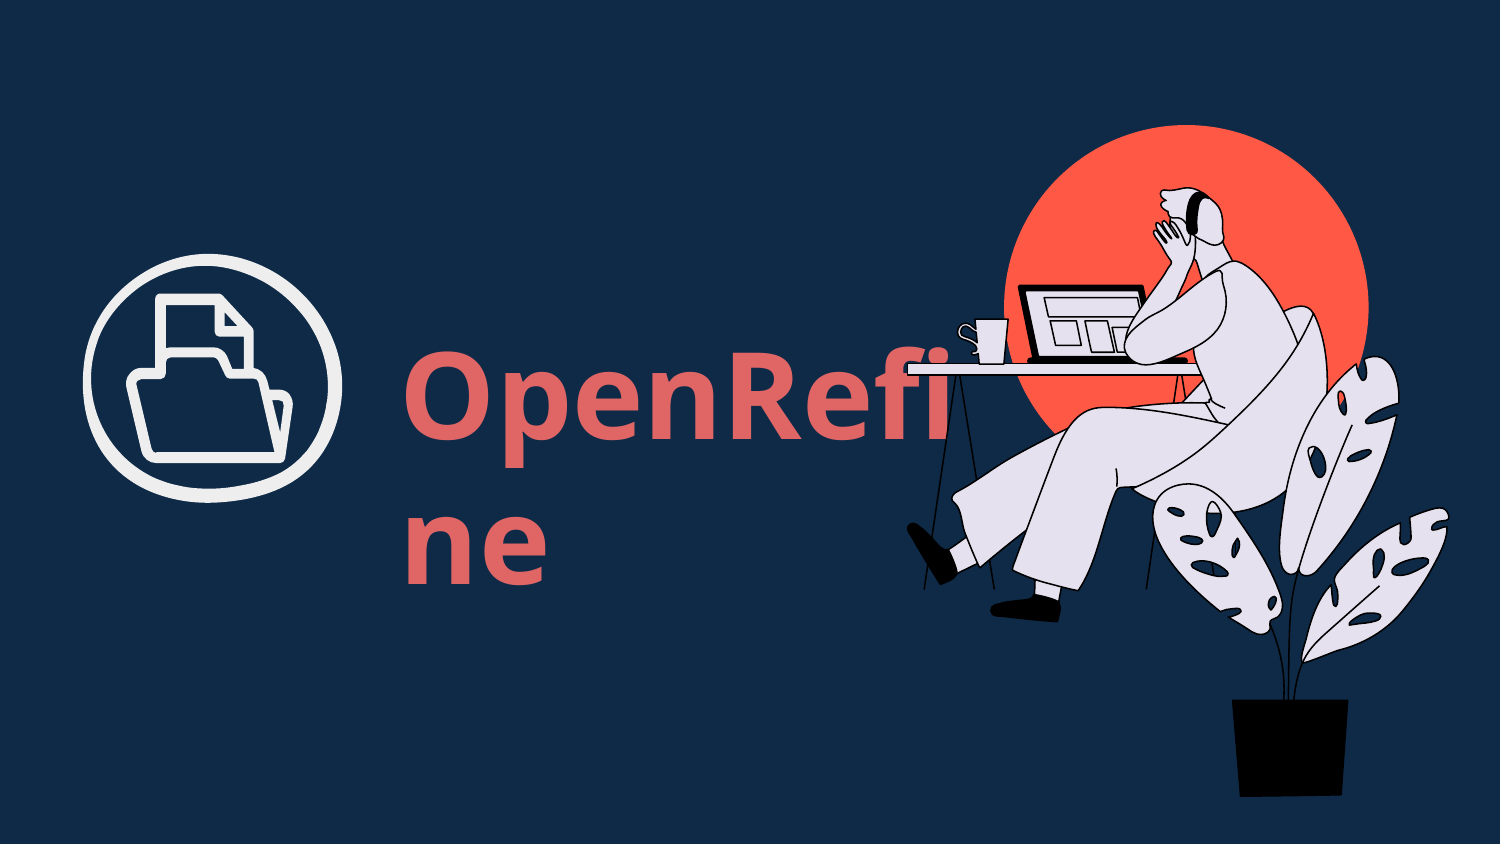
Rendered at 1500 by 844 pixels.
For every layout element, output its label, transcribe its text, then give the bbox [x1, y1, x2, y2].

text_box [1343, 214, 1369, 354]
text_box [906, 187, 1338, 622]
text_box [1050, 125, 1323, 186]
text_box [1148, 356, 1451, 797]
text_box [82, 253, 343, 503]
text_box OpenRefine [384, 304, 902, 624]
text_box [125, 293, 293, 464]
